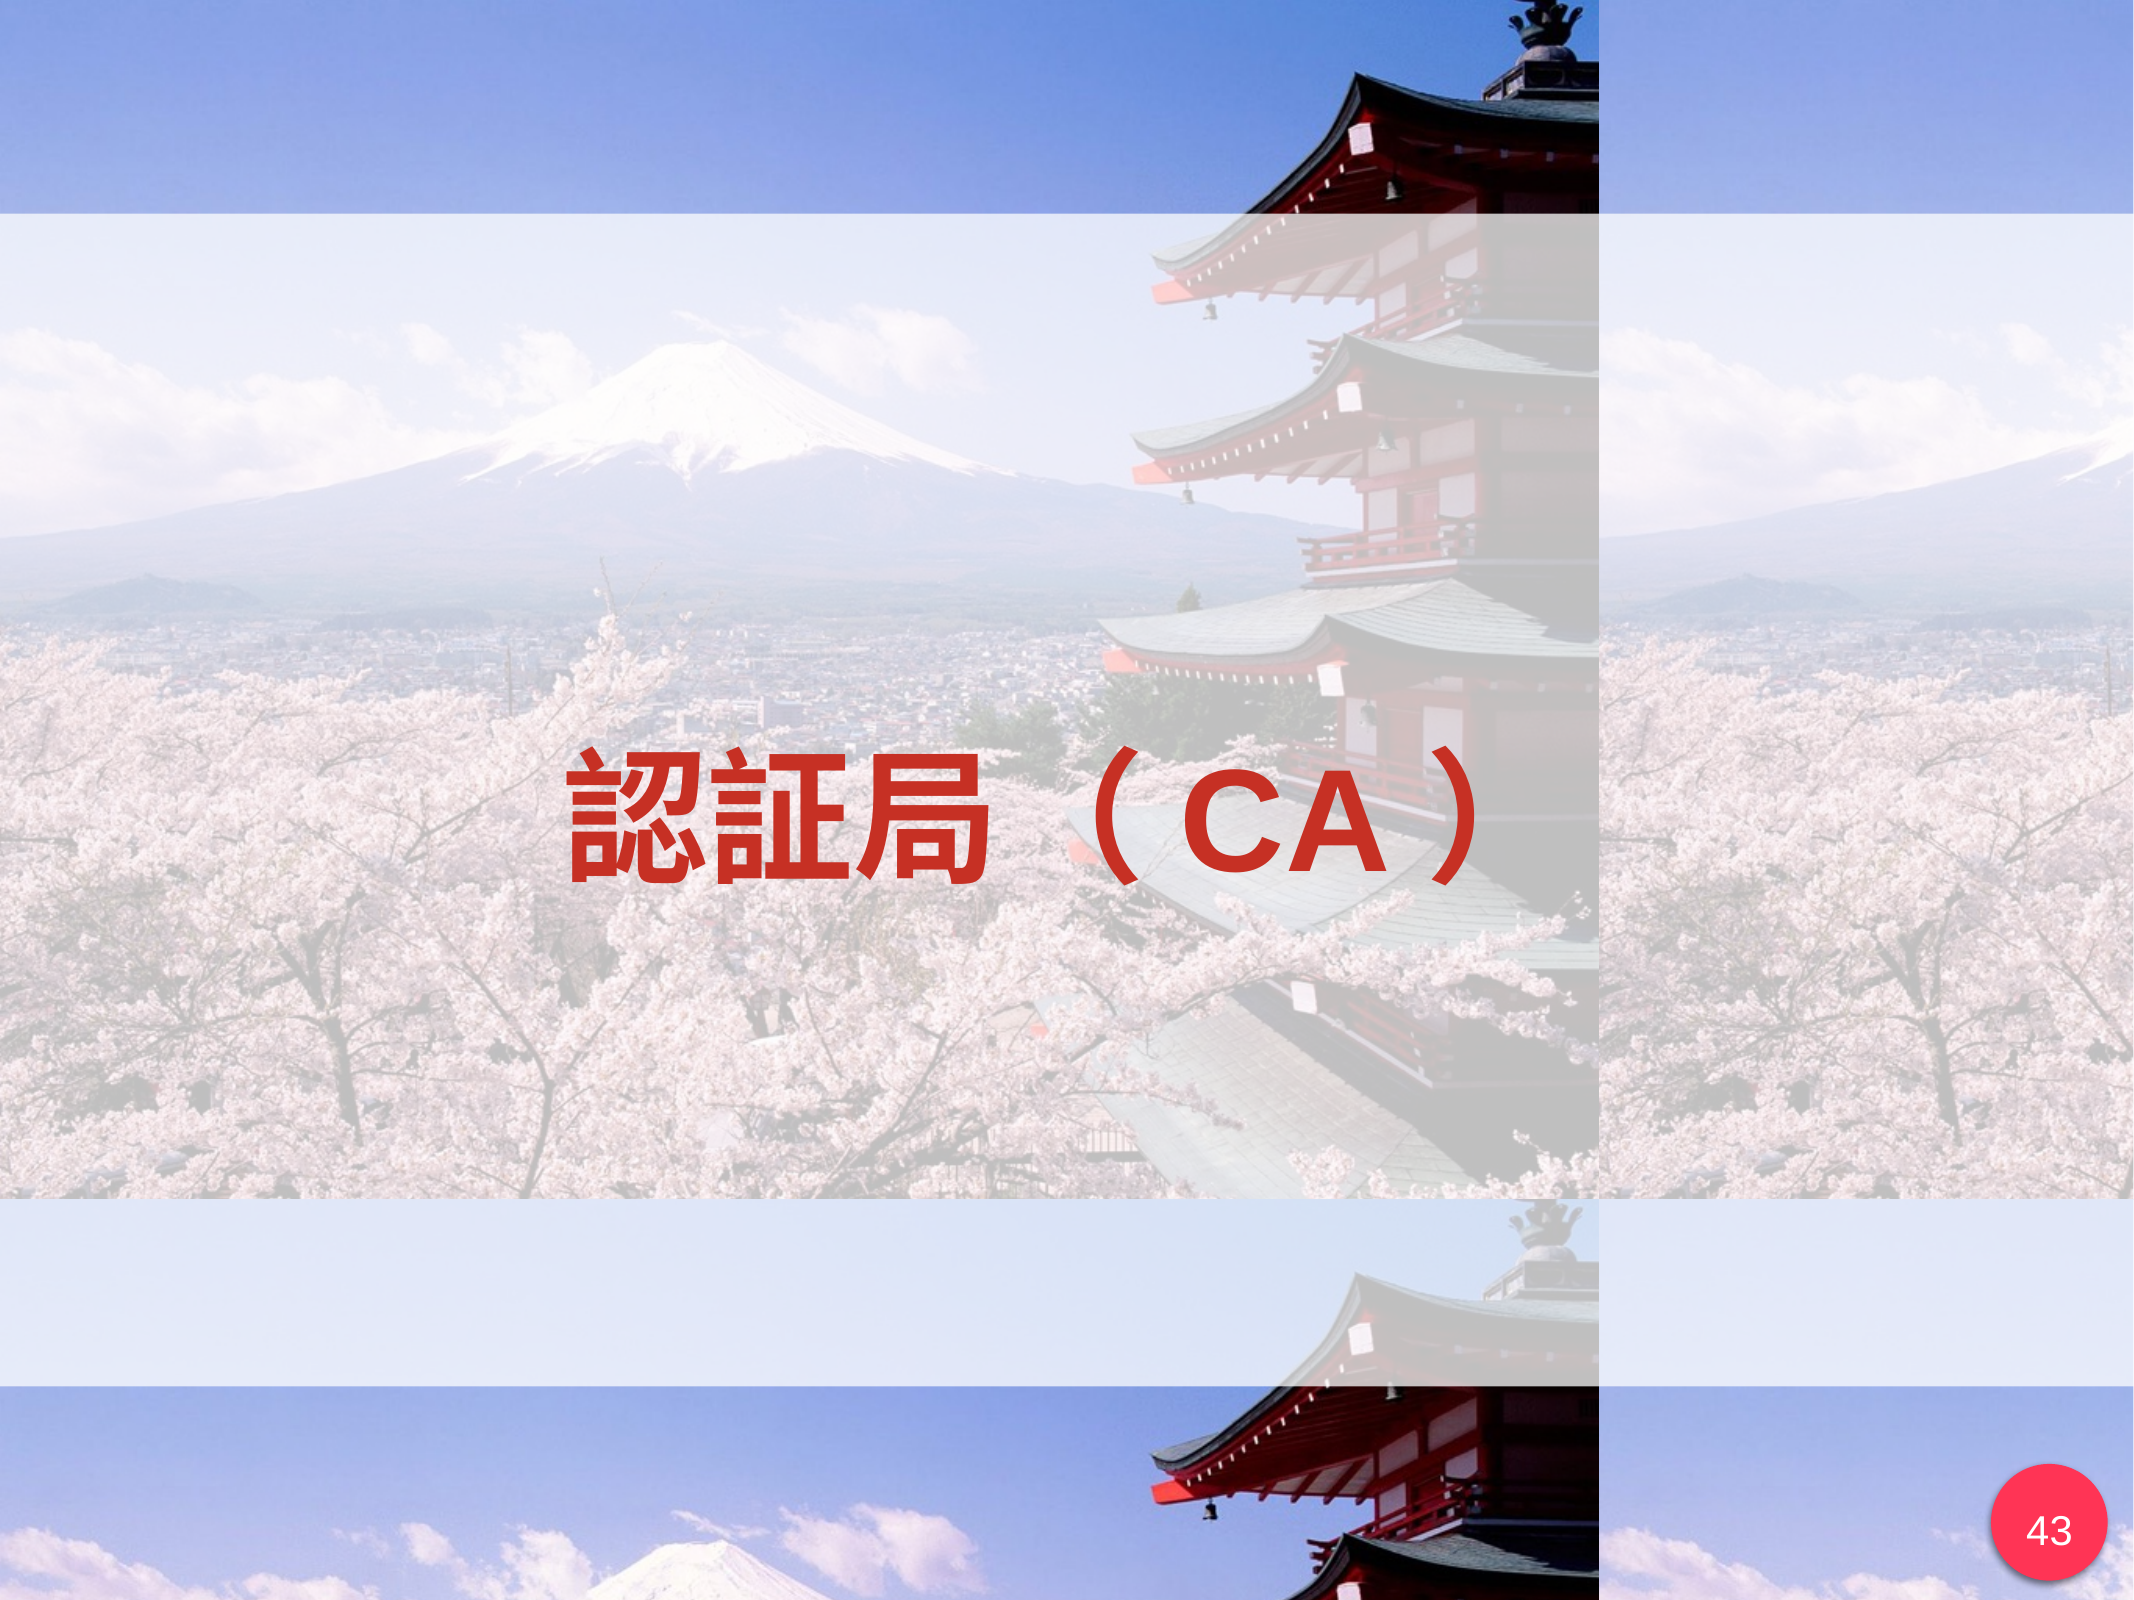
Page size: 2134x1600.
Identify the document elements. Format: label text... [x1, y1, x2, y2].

slide_number ‹#› [2012, 1495, 2087, 1554]
picture [0, 0, 2134, 213]
title 認証局（CA） [208, 529, 1925, 1071]
picture [0, 1387, 2134, 1600]
